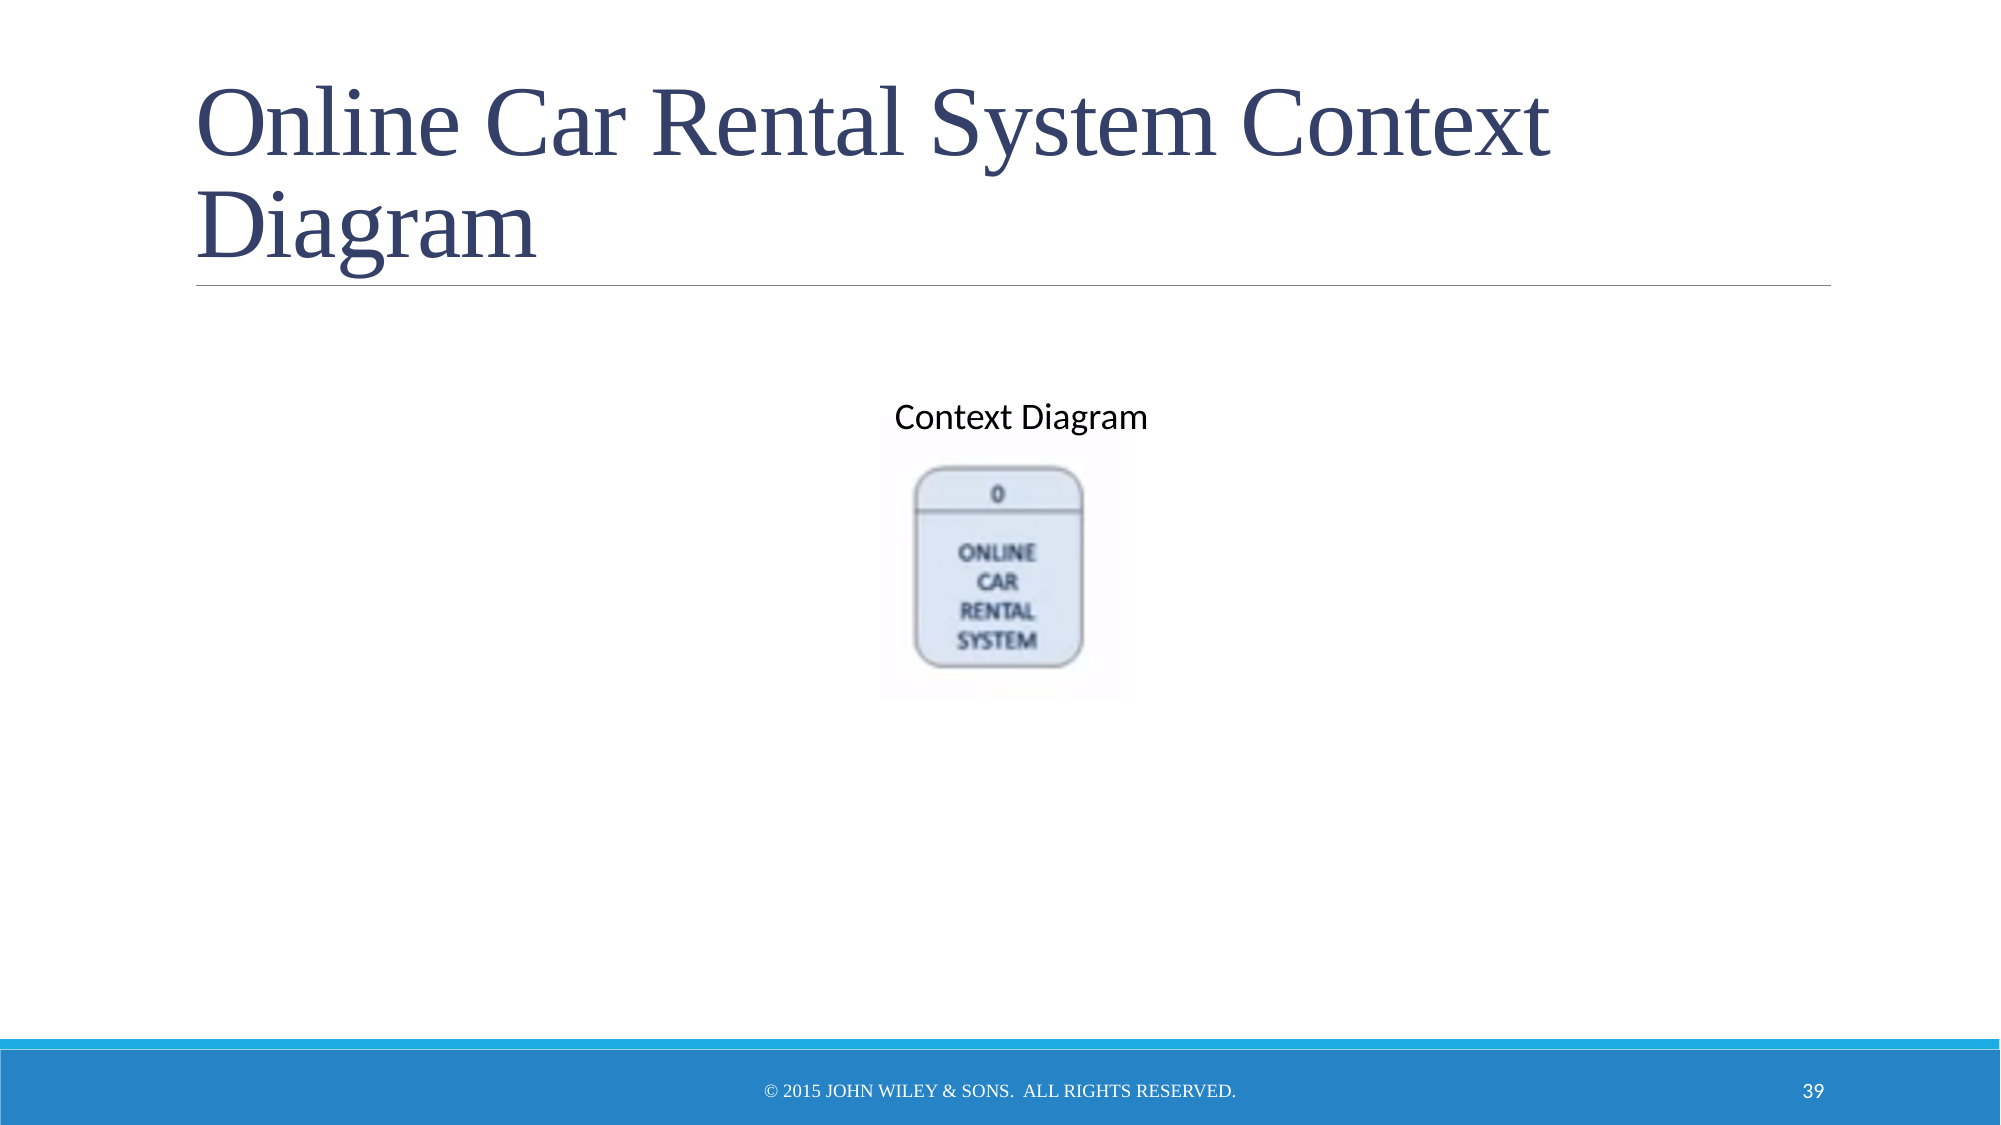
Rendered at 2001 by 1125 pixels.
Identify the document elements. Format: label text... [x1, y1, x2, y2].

slide_number 39 [1624, 1059, 1840, 1120]
footer © 2015 John Wiley & Sons. All Rights Reserved. [604, 1059, 1396, 1120]
text_box Context Diagram [879, 384, 1203, 445]
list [879, 414, 1131, 702]
title Online Car Rental System Context Diagram [180, 47, 1830, 285]
